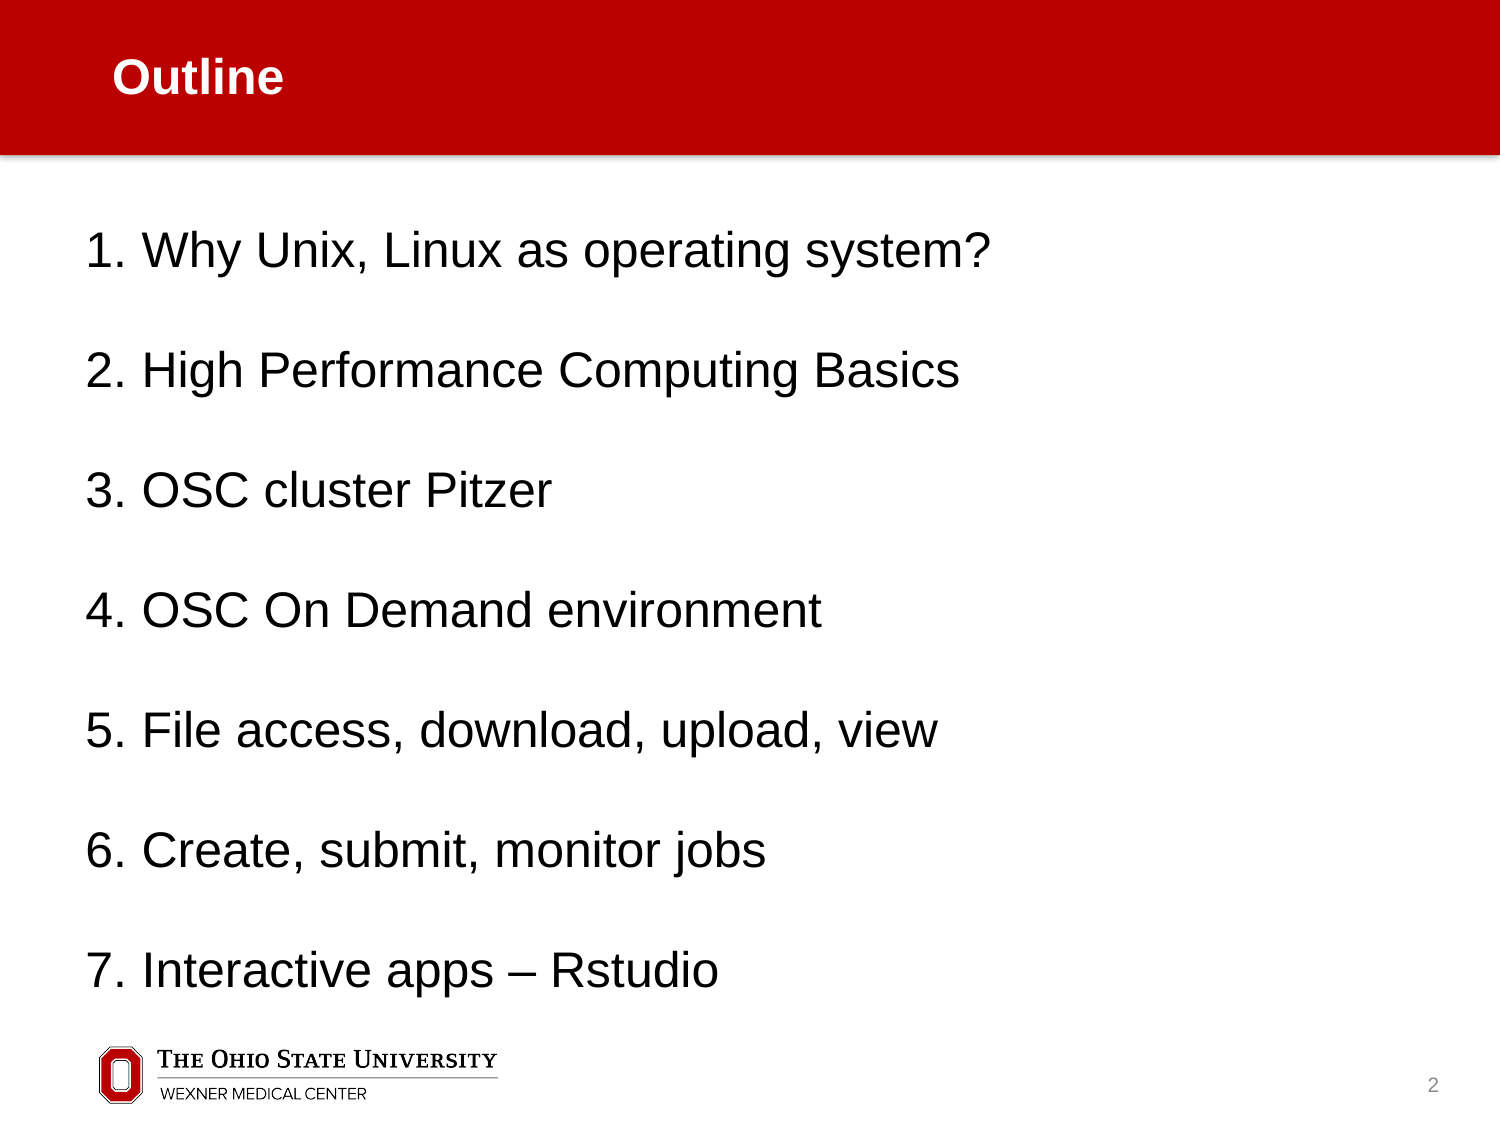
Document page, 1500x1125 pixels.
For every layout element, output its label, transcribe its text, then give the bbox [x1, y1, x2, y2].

text_box Outline [97, 37, 1448, 113]
text_box Why Unix, Linux as operating system? High Performance Computing Basics OSC cluster Pitzer OSC On Demand environment File access, download, upload, view Create, submit, monitor jobs Interactive apps – Rstudio [70, 150, 1474, 1125]
slide_number 2 [1412, 1045, 1472, 1105]
